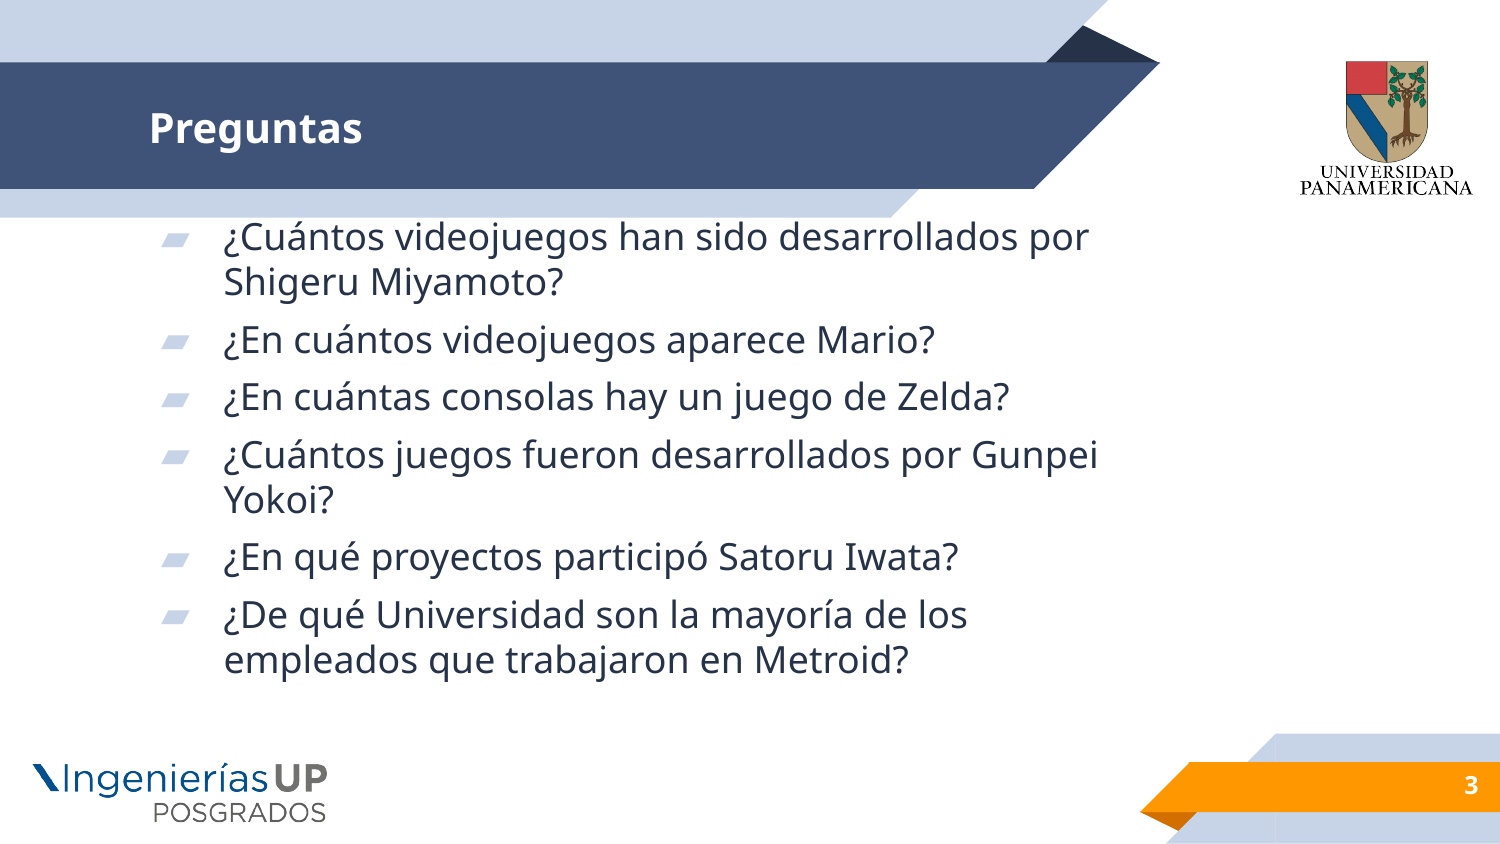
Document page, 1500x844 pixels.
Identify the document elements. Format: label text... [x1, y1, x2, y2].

picture [1286, 44, 1490, 210]
title Preguntas [133, 64, 1035, 190]
picture [15, 737, 344, 844]
slide_number 3 [1249, 760, 1494, 813]
list ¿Cuántos videojuegos han sido desarrollados por Shigeru Miyamoto? ¿En cuántos videojuegos aparece Mario? ¿En cuántas consolas hay un juego de Zelda? ¿Cuántos juegos fueron desarrollados por Gunpei Yokoi? ¿En qué proyectos participó Satoru Iwata? ¿De qué Universidad son la mayoría de los empleados que trabajaron en Metroid? [133, 217, 1140, 734]
